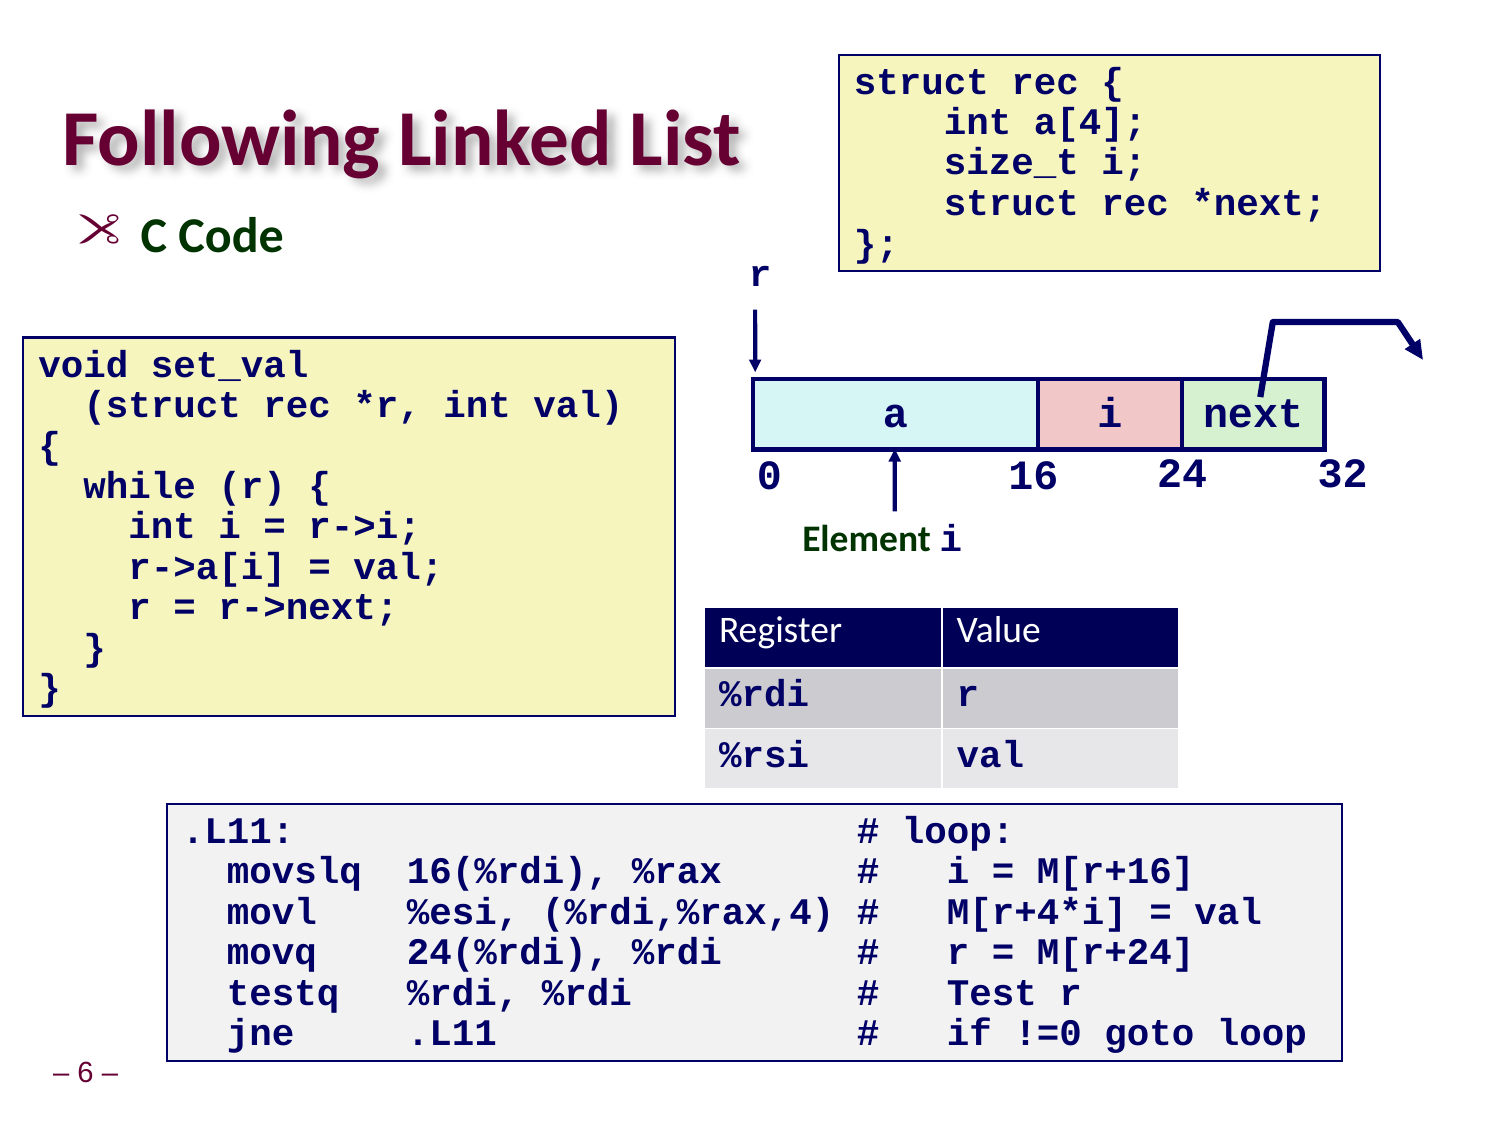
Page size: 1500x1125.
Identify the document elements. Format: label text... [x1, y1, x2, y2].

table_header Register [705, 608, 941, 667]
text_box struct rec { int a[4]; size_t i; struct rec *next; }; [839, 54, 1380, 245]
text_box void set_val (struct rec *r, int val) { while (r) { int i = r->i; r->a[i] = val; r = r->next; } } [23, 337, 675, 717]
table_cell %rdi [705, 669, 941, 728]
title Following Linked List [62, 93, 839, 188]
table_cell val [943, 729, 1178, 788]
text_box .L11: # loop: movslq 16(%rdi), %rax # i = M[r+16] movl %esi, (%rdi,%rax,4) # M[r+4*i] = val movq 24(%rdi), %rdi # r = M[r+24] testq %rdi, %rdi # Test r jne .L11 # if !=0 goto loop [167, 803, 1342, 1061]
table_cell r [943, 669, 1178, 728]
table_cell %rsi [705, 729, 941, 788]
table_header Value [943, 608, 1178, 667]
list C Code [62, 199, 563, 317]
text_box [729, 246, 1424, 575]
